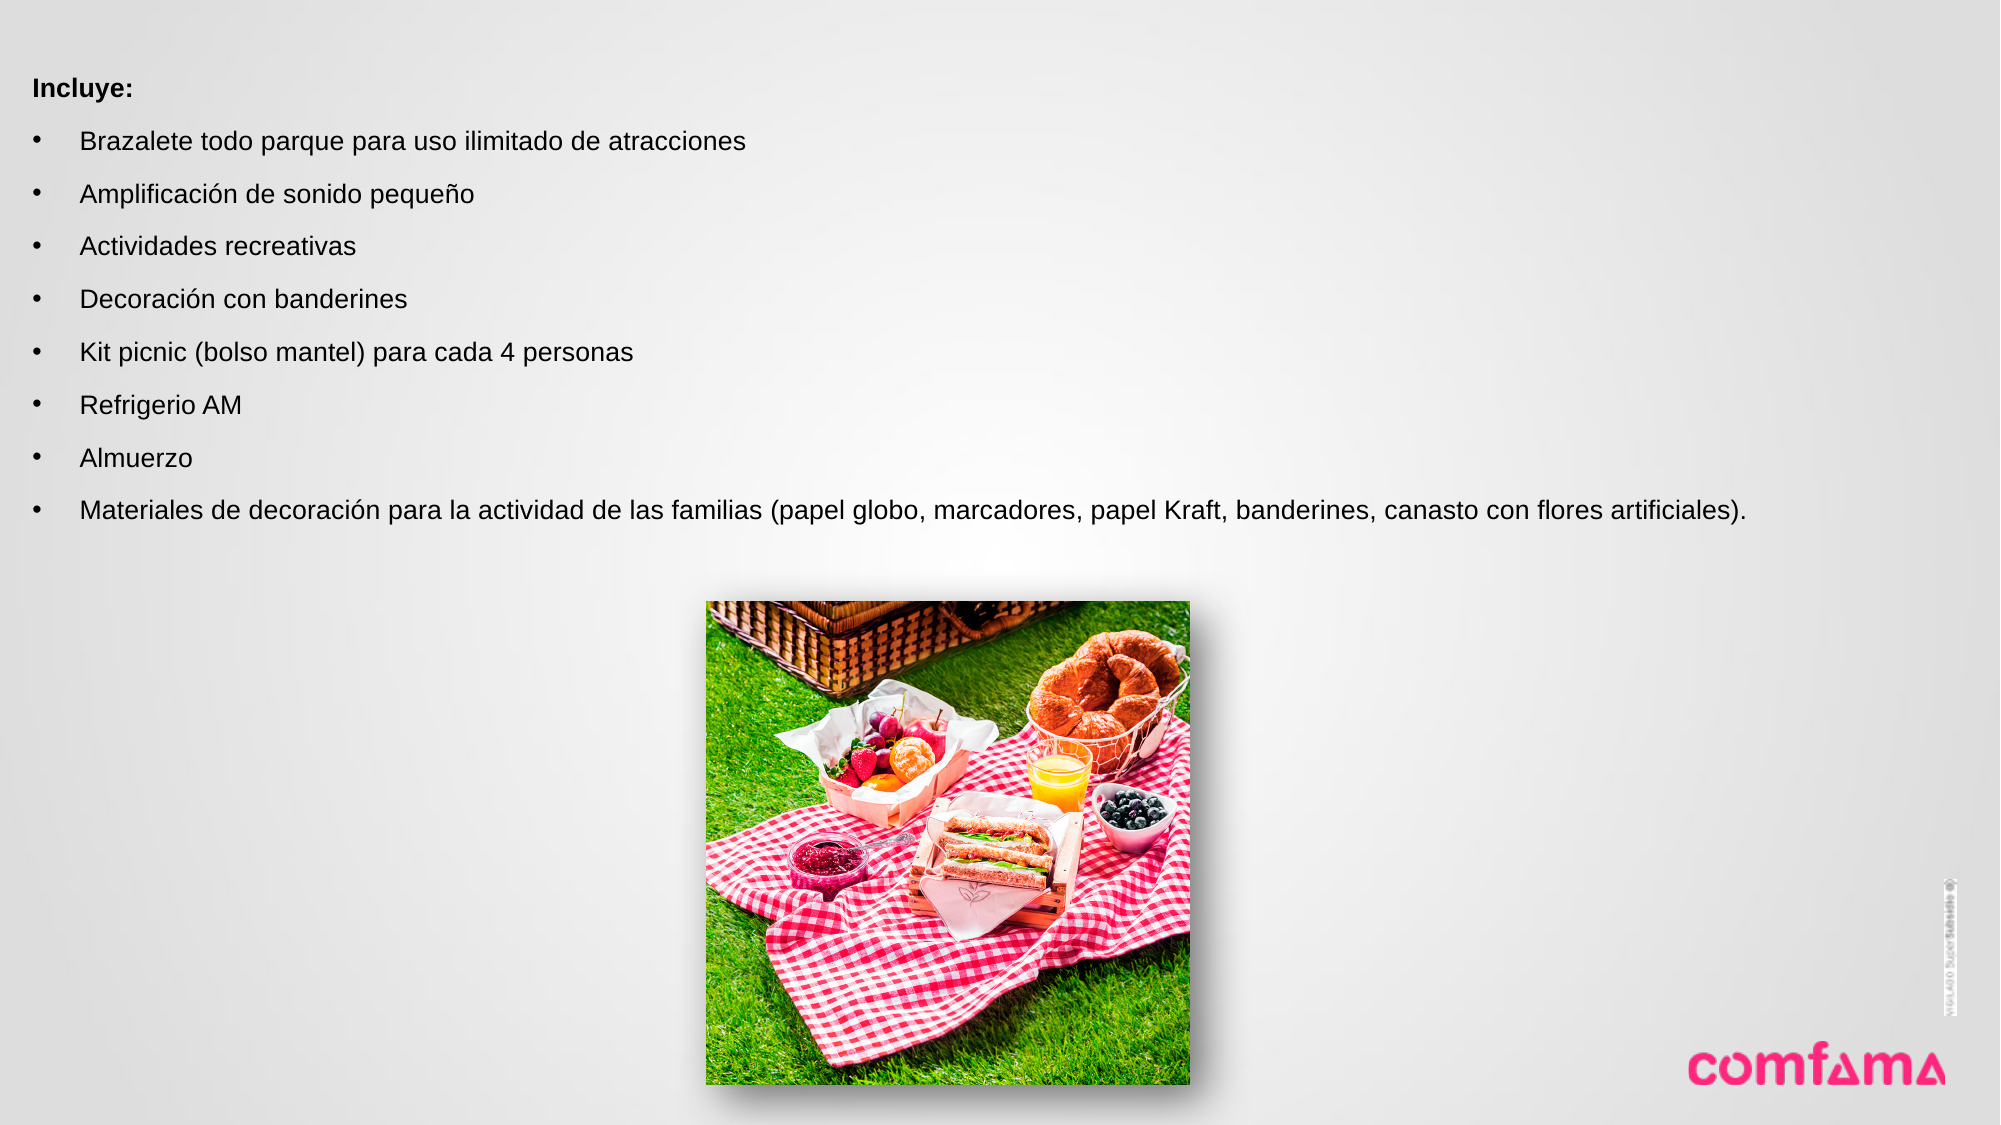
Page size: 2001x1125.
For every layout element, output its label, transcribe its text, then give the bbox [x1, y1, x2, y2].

text_box Incluye: Brazalete todo parque para uso ilimitado de atracciones Amplificación de sonido pequeño Actividades recreativas Decoración con banderines Kit picnic (bolso mantel) para cada 4 personas Refrigerio AM Almuerzo Materiales de decoración para la actividad de las familias (papel globo, marcadores, papel Kraft, banderines, canasto con flores artificiales). [17, 63, 1945, 648]
picture [0, 0, 2000, 1125]
